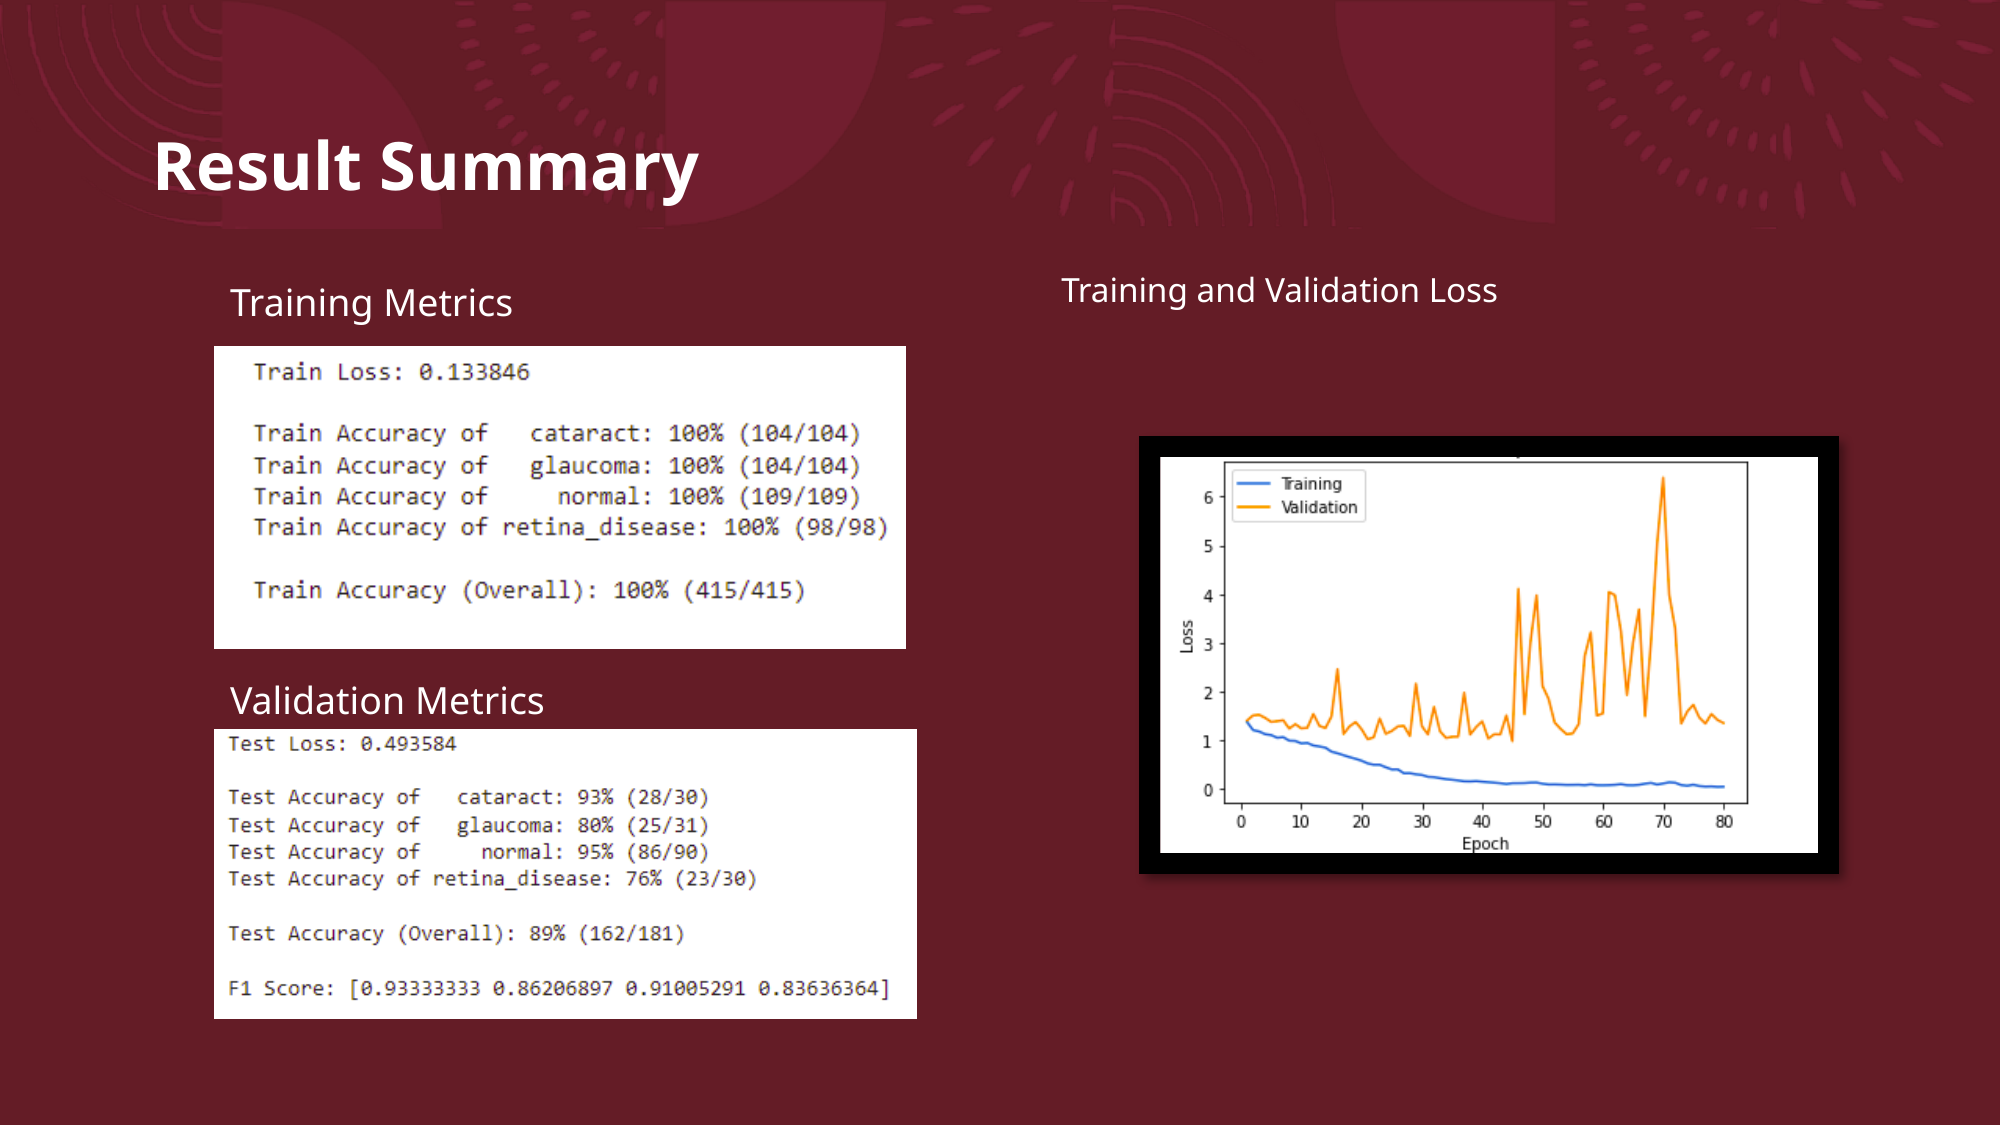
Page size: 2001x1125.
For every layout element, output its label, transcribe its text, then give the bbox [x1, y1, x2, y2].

text_box Training Metrics [214, 271, 906, 332]
picture [214, 729, 917, 1020]
text_box Validation Metrics [214, 669, 906, 729]
picture [1160, 456, 1819, 854]
title Result Summary [137, 75, 783, 212]
list Training and Validation Loss [1046, 257, 1897, 393]
picture [214, 346, 906, 649]
